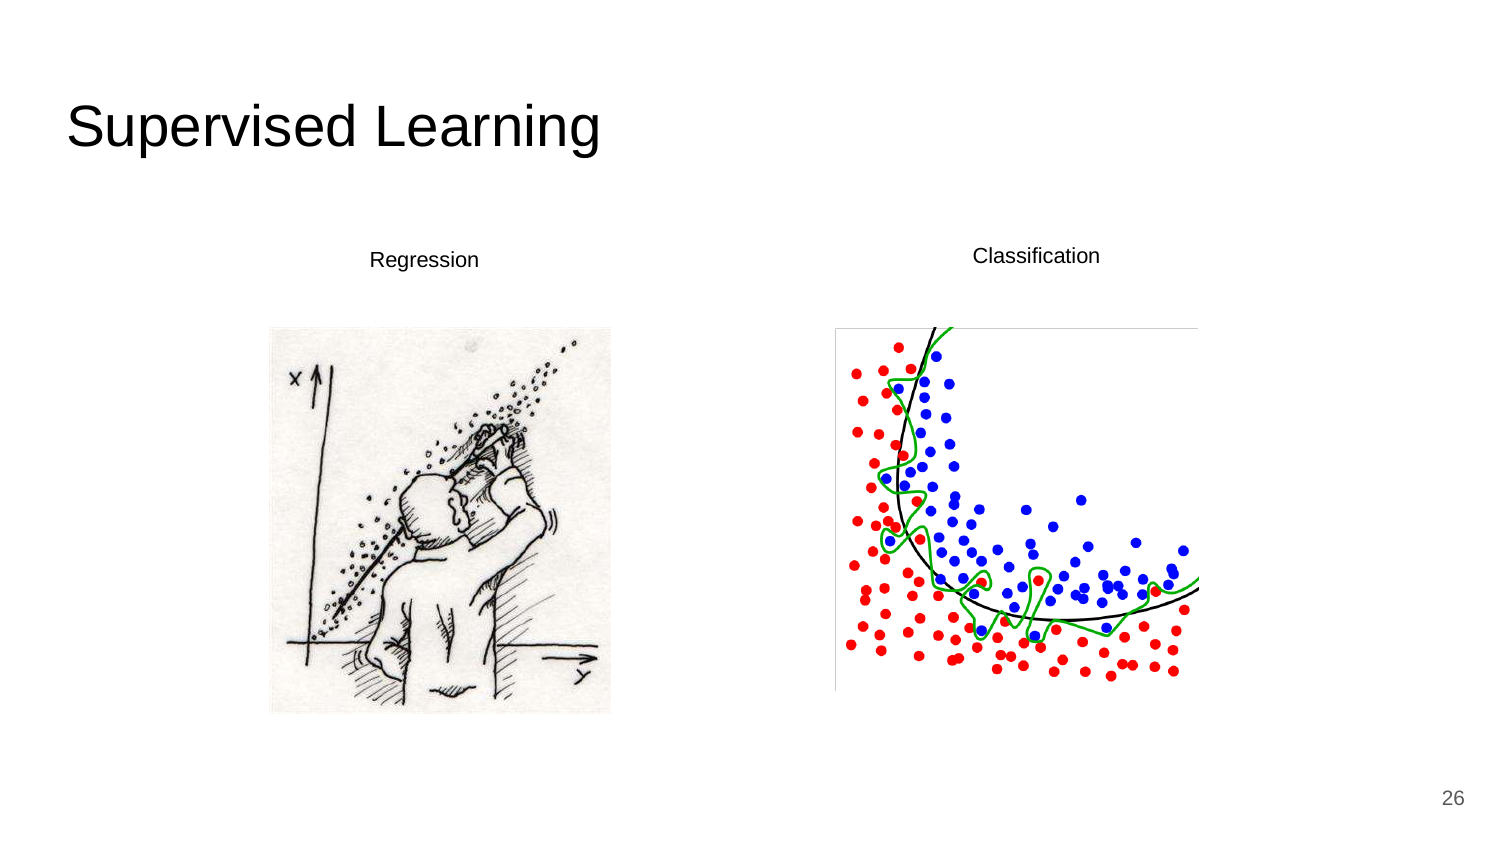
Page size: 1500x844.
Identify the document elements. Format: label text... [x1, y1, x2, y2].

text_box Classification [957, 234, 1116, 276]
title Supervised Learning [51, 72, 1449, 167]
slide_number 26 [1389, 764, 1480, 830]
picture [268, 327, 611, 714]
text_box Regression [354, 237, 495, 279]
picture [834, 327, 1200, 692]
